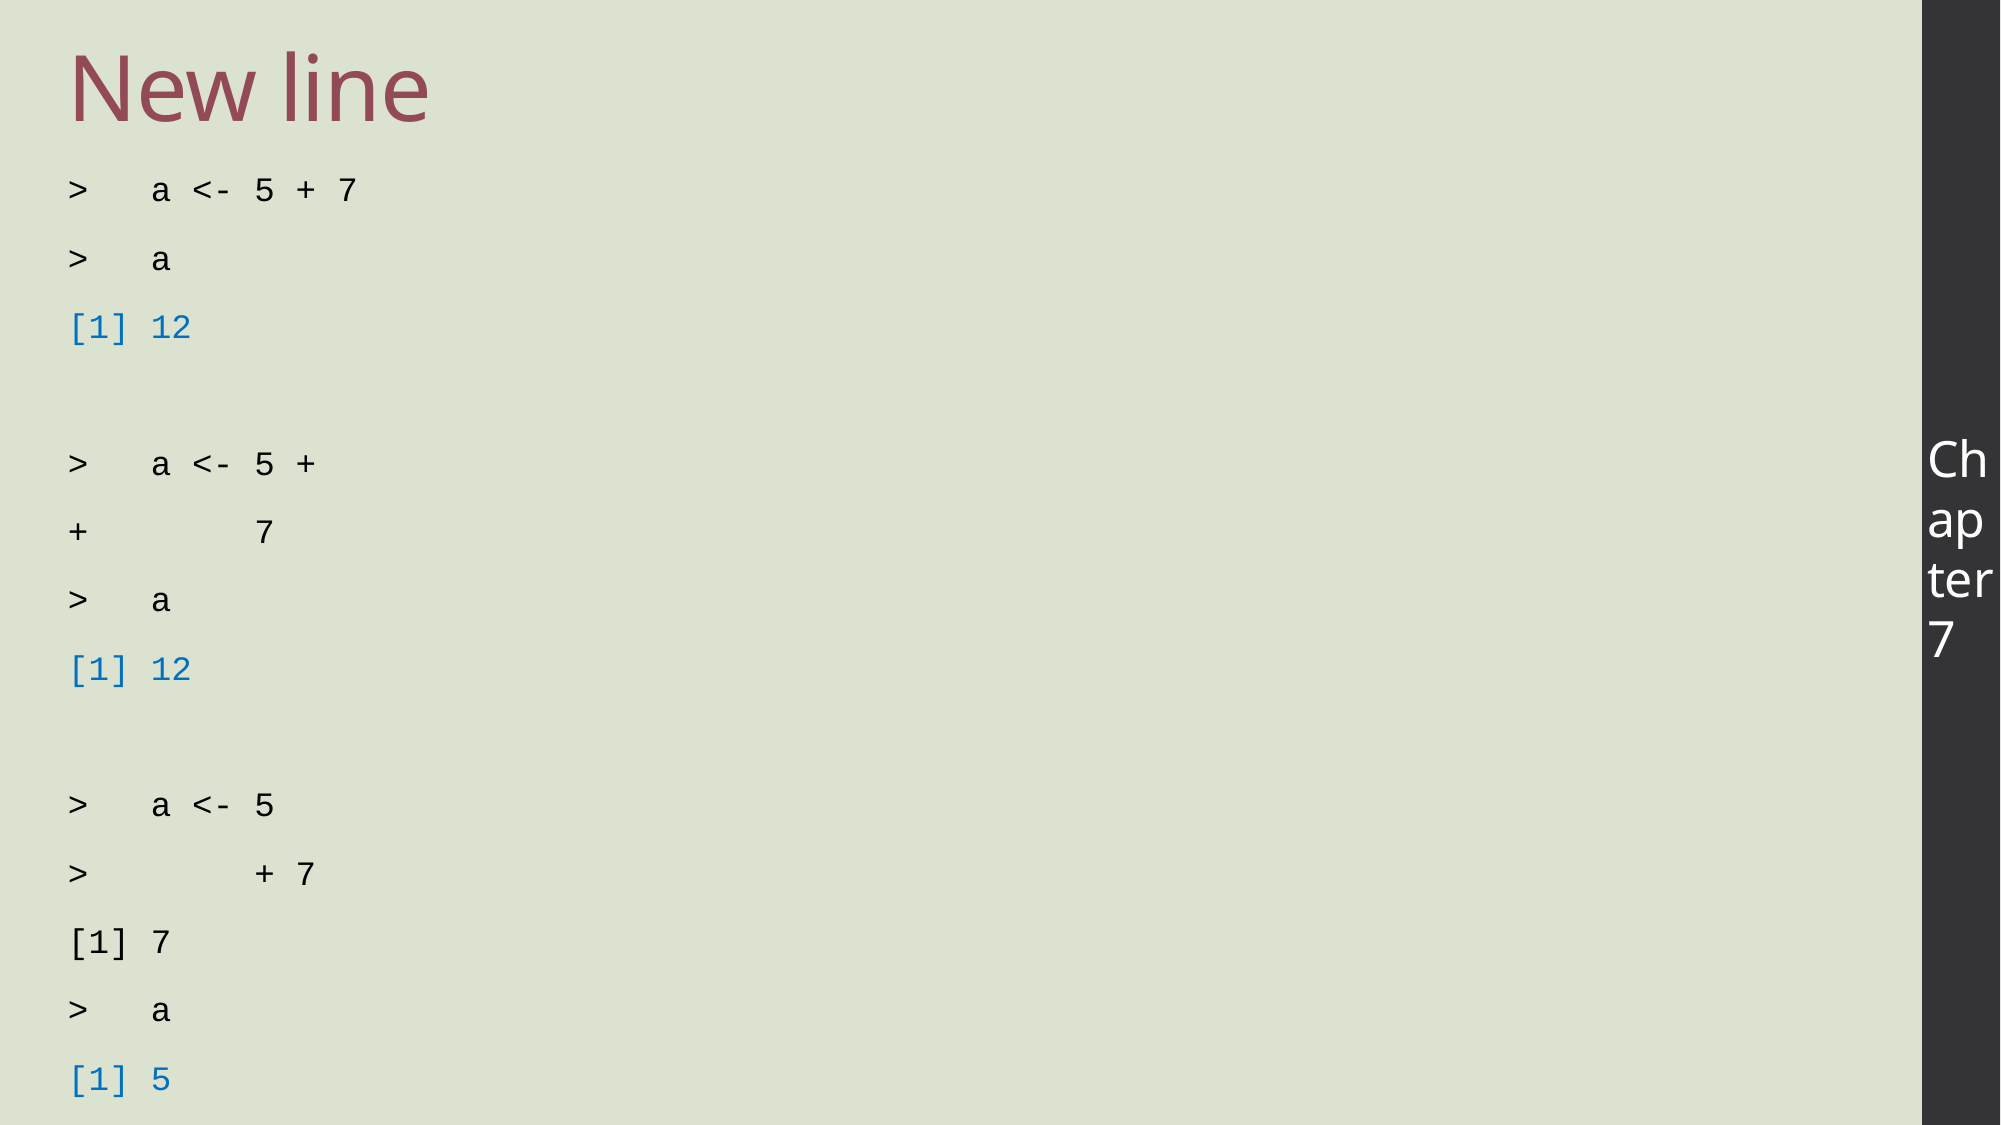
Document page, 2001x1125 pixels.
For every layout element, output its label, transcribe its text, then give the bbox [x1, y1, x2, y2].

text_box Chapter 7 [1912, 420, 2000, 675]
title New line [52, 0, 1922, 149]
list > a <- 5 + 7 > a [1] 12 > a <- 5 + + 7 > a [1] 12 > a <- 5 > + 7 [1] 7 > a [1] 5 [52, 160, 1922, 1108]
